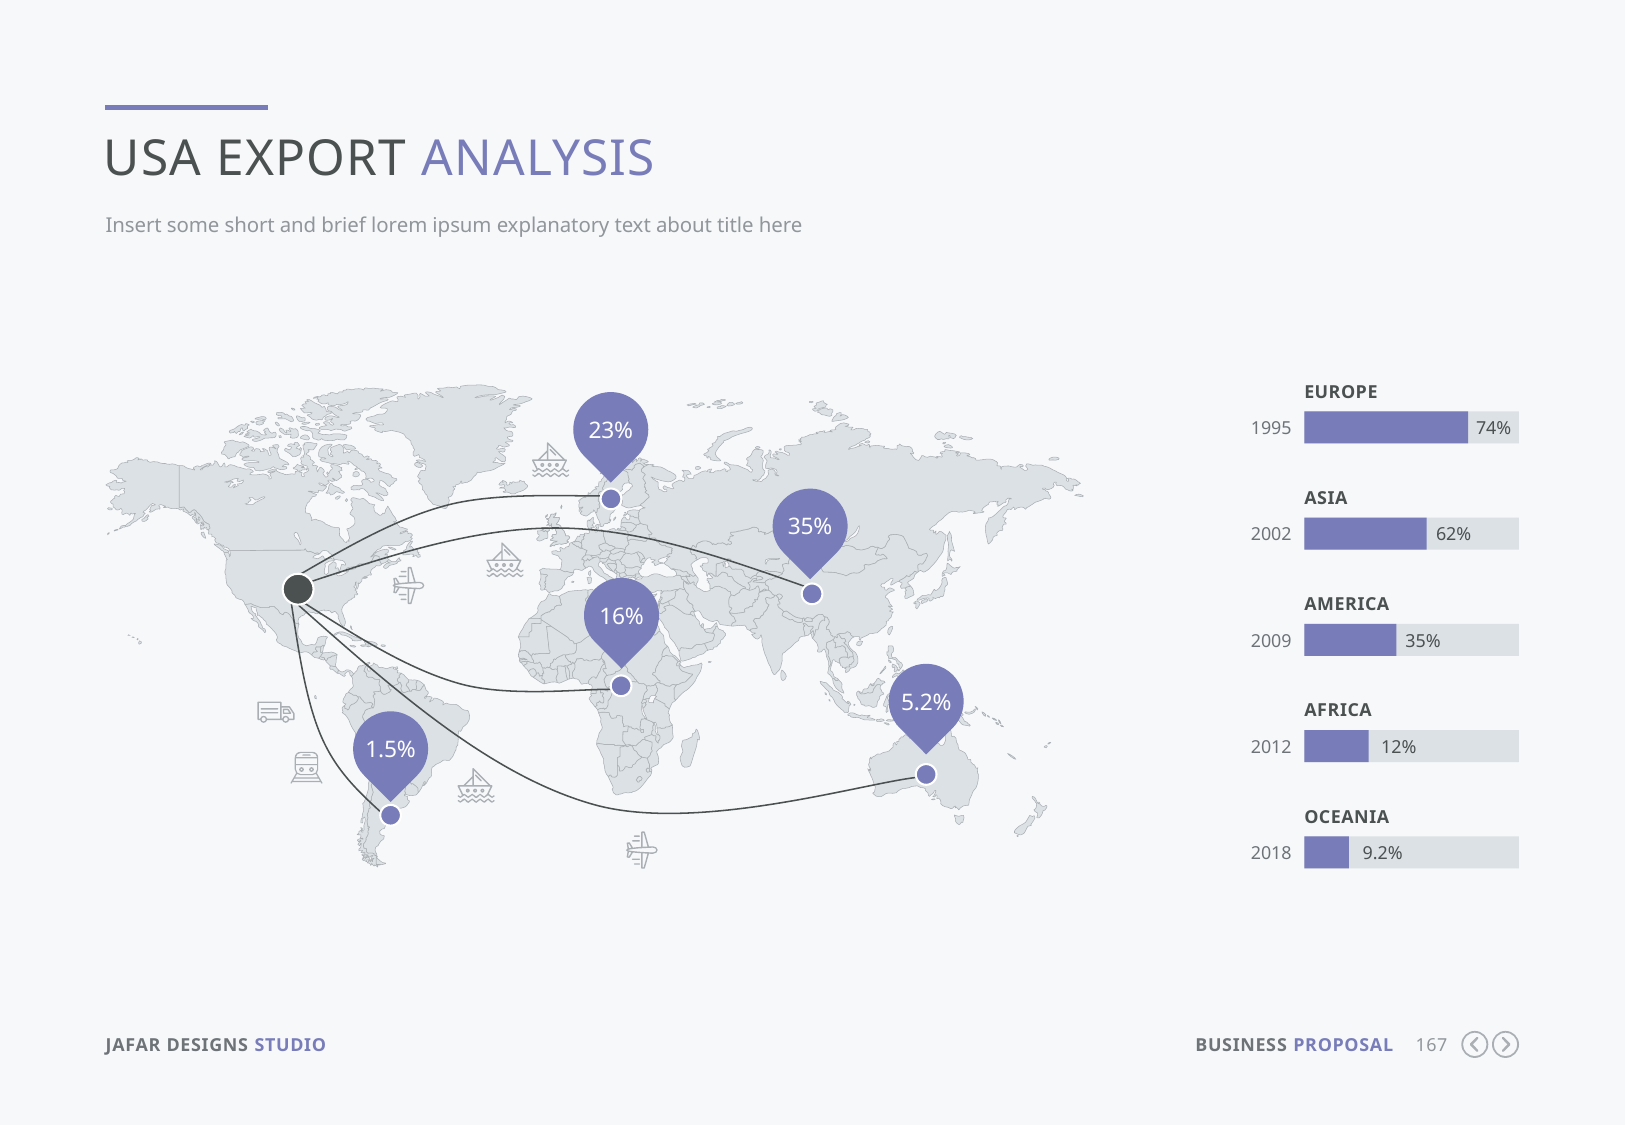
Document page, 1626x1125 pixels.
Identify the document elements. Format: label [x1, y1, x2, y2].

list [103, 125, 1518, 188]
text_box [1303, 517, 1520, 551]
text_box [1304, 592, 1518, 615]
text_box [1303, 729, 1520, 763]
text_box [1304, 698, 1518, 721]
text_box [105, 384, 1084, 869]
text_box [1304, 486, 1518, 508]
text_box [1224, 522, 1292, 545]
text_box [1304, 380, 1518, 402]
text_box [1224, 735, 1292, 757]
text_box [1224, 416, 1292, 439]
text_box [1224, 629, 1292, 651]
text_box [1303, 623, 1520, 657]
text_box [1303, 835, 1520, 869]
text_box [1304, 805, 1518, 827]
text_box [1303, 410, 1520, 444]
list [105, 209, 1519, 241]
text_box [1224, 841, 1292, 864]
